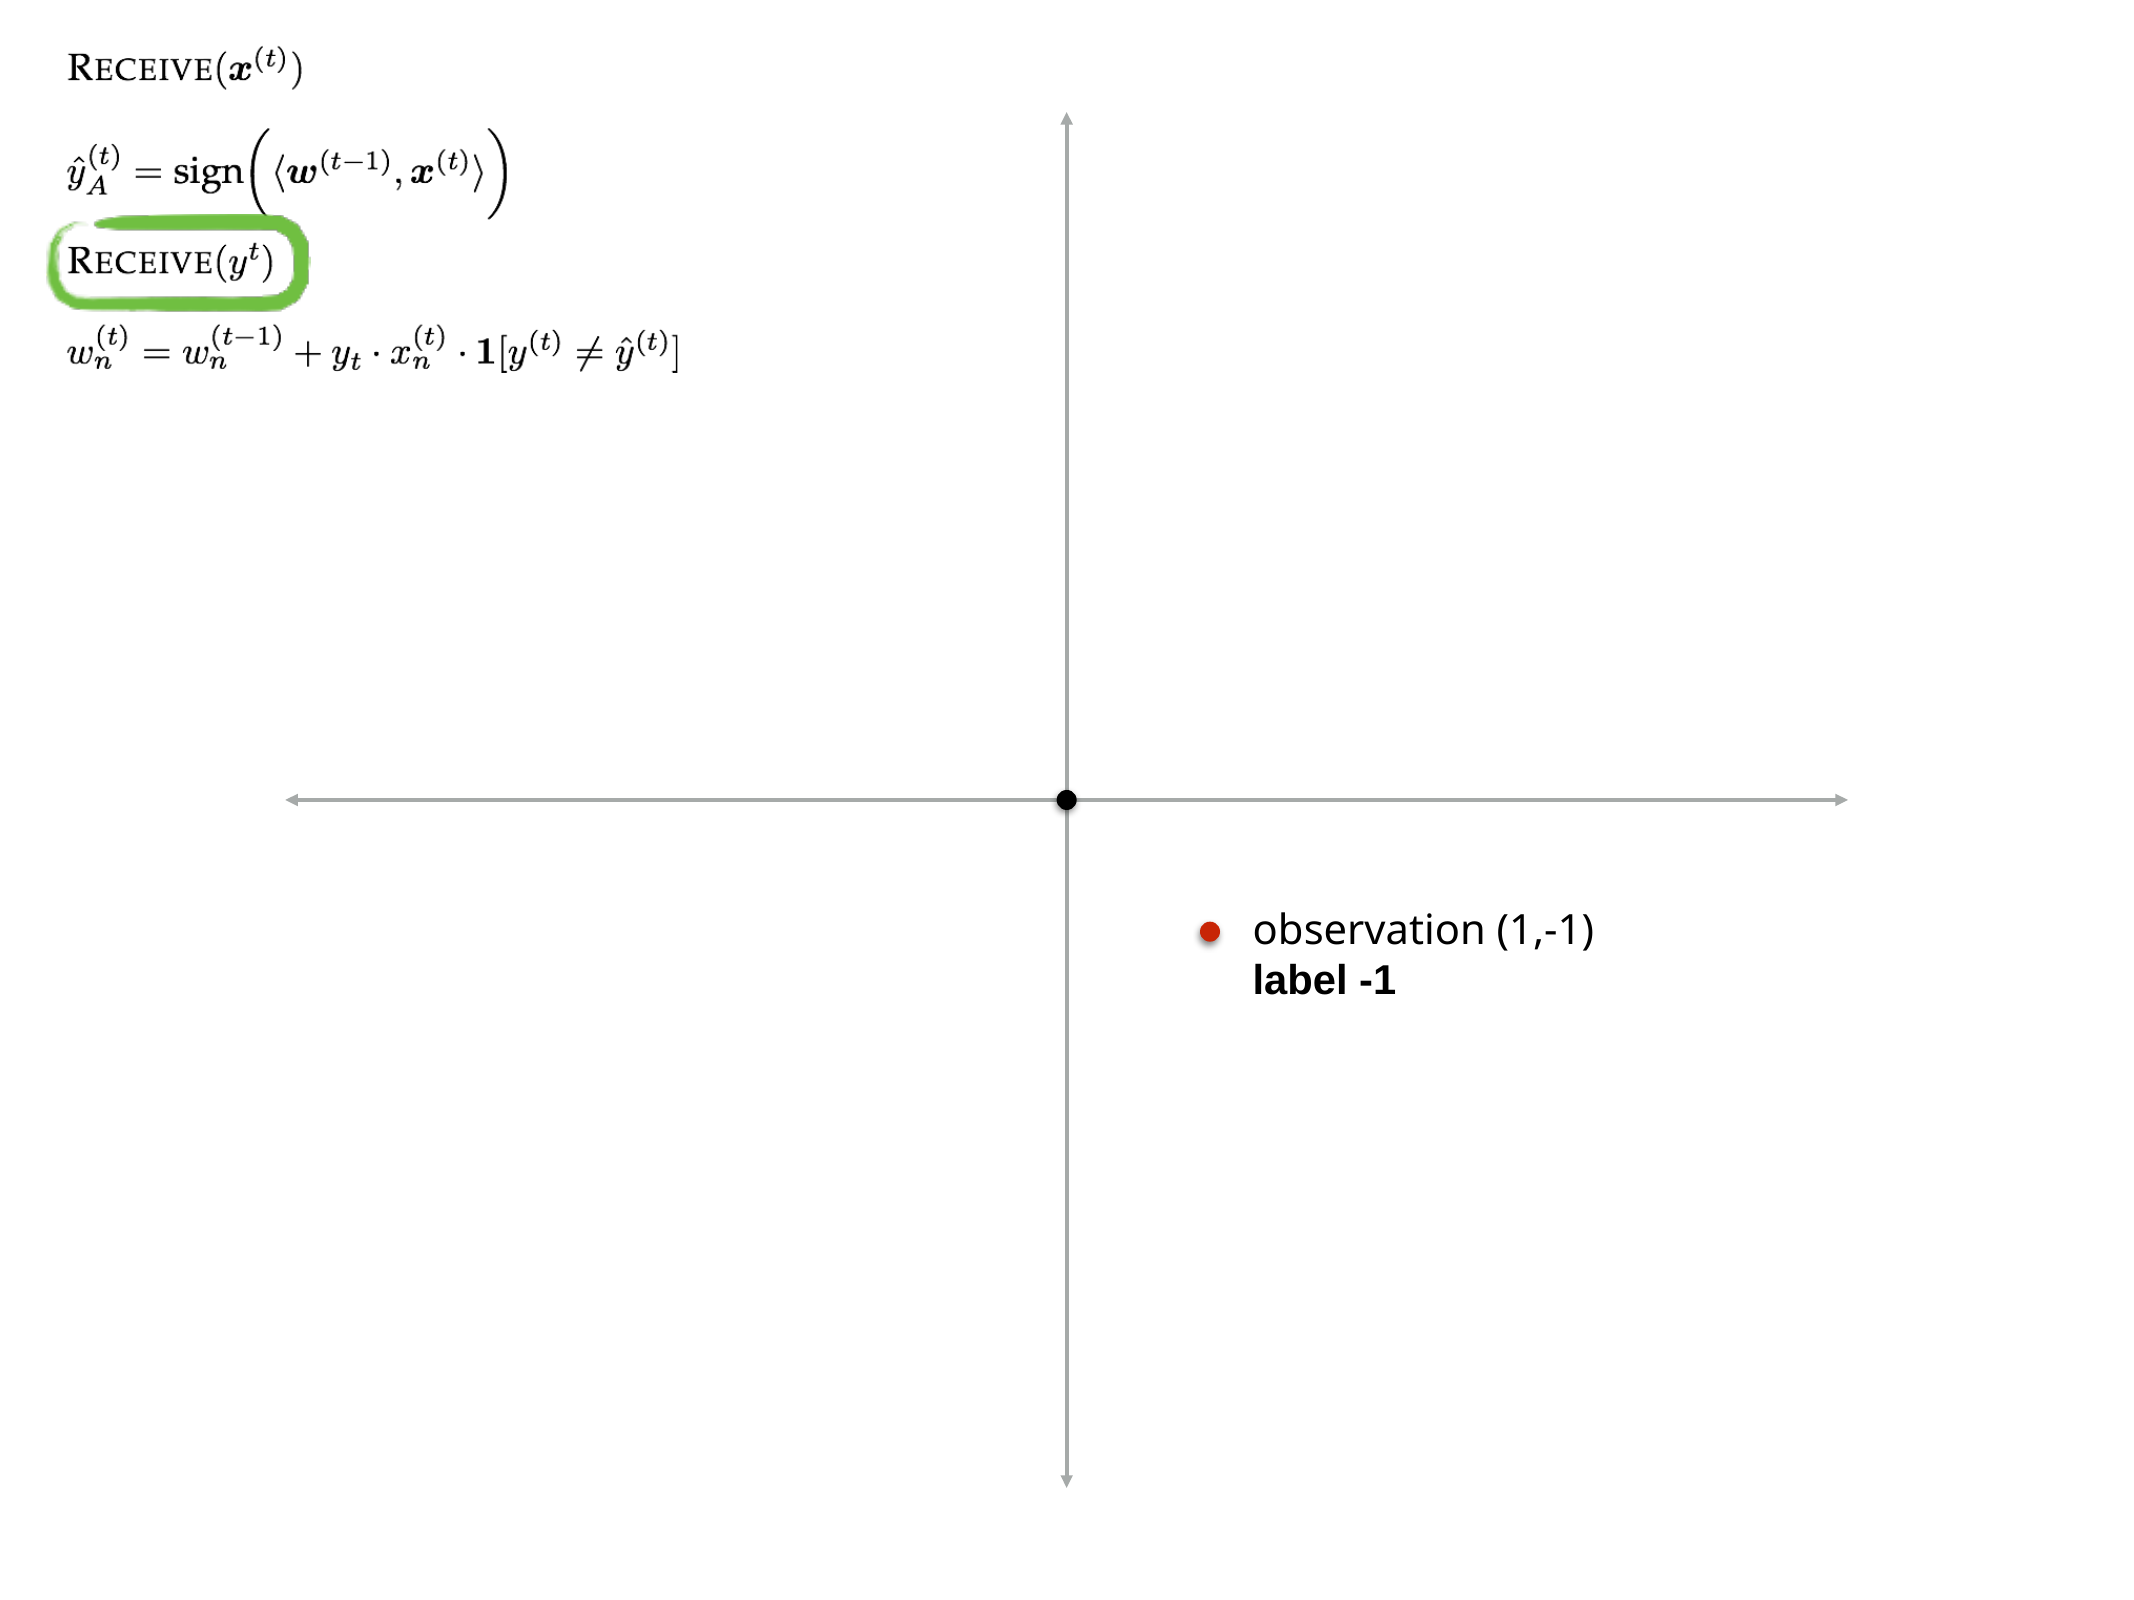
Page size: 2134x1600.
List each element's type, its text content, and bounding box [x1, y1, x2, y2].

text_box [1056, 789, 1077, 811]
text_box observation (1,-1) label -1 [1244, 894, 1603, 1011]
text_box [1060, 112, 1073, 788]
text_box [1060, 819, 1073, 1488]
text_box [1082, 793, 1848, 807]
picture [43, 36, 678, 374]
text_box [285, 793, 1051, 807]
text_box [1200, 921, 1221, 942]
